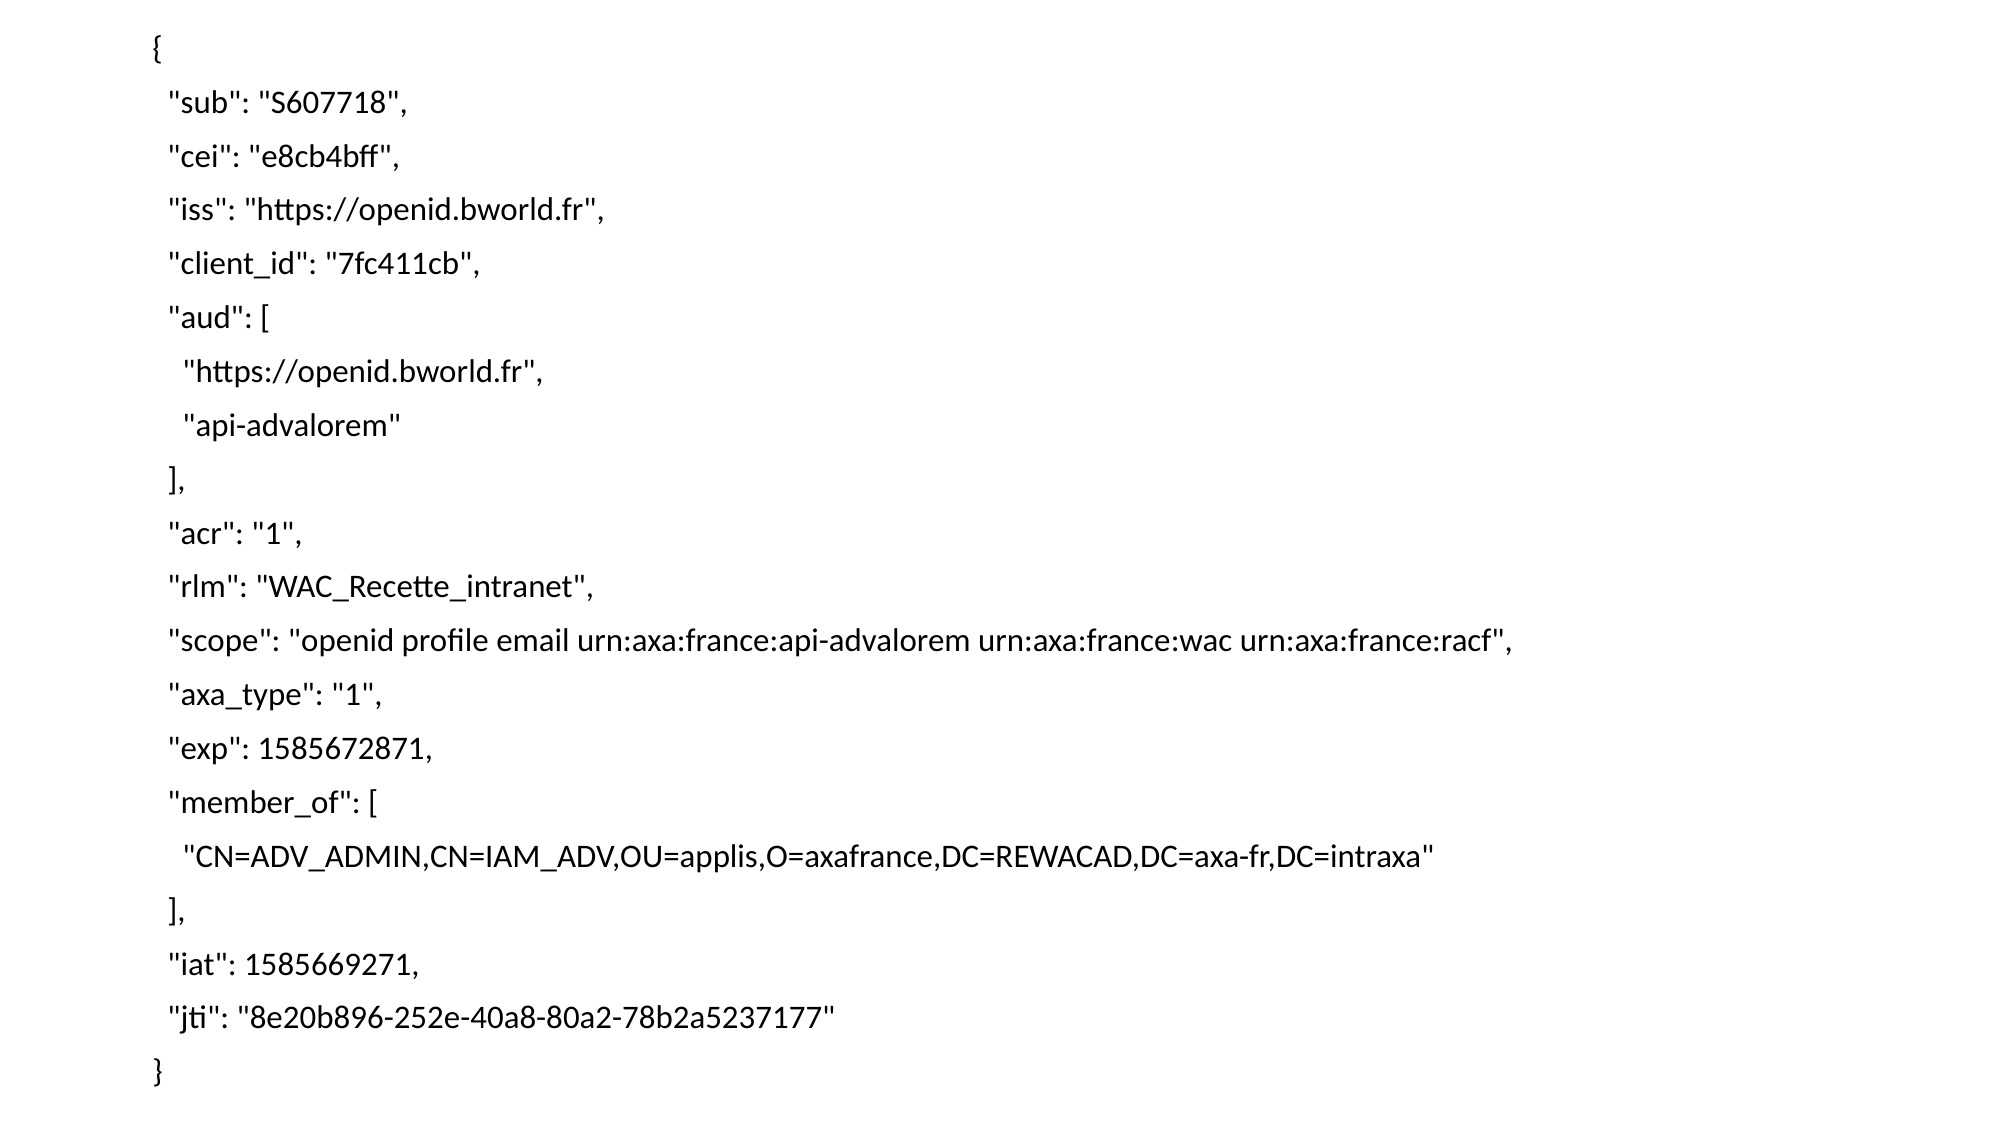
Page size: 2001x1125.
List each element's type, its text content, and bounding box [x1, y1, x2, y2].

list { "sub": "S607718", "cei": "e8cb4bff", "iss": "https://openid.bworld.fr", "client_id": "7fc411cb", "aud": [ "https://openid.bworld.fr", "api-advalorem" ], "acr": "1", "rlm": "WAC_Recette_intranet", "scope": "openid profile email urn:axa:france:api-advalorem urn:axa:france:wac urn:axa:france:racf", "axa_type": "1", "exp": 1585672871, "member_of": [ "CN=ADV_ADMIN,CN=IAM_ADV,OU=applis,O=axafrance,DC=REWACAD,DC=axa-fr,DC=intraxa" ], "iat": 1585669271, "jti": "8e20b896-252e-40a8-80a2-78b2a5237177" } [137, 23, 1863, 1102]
